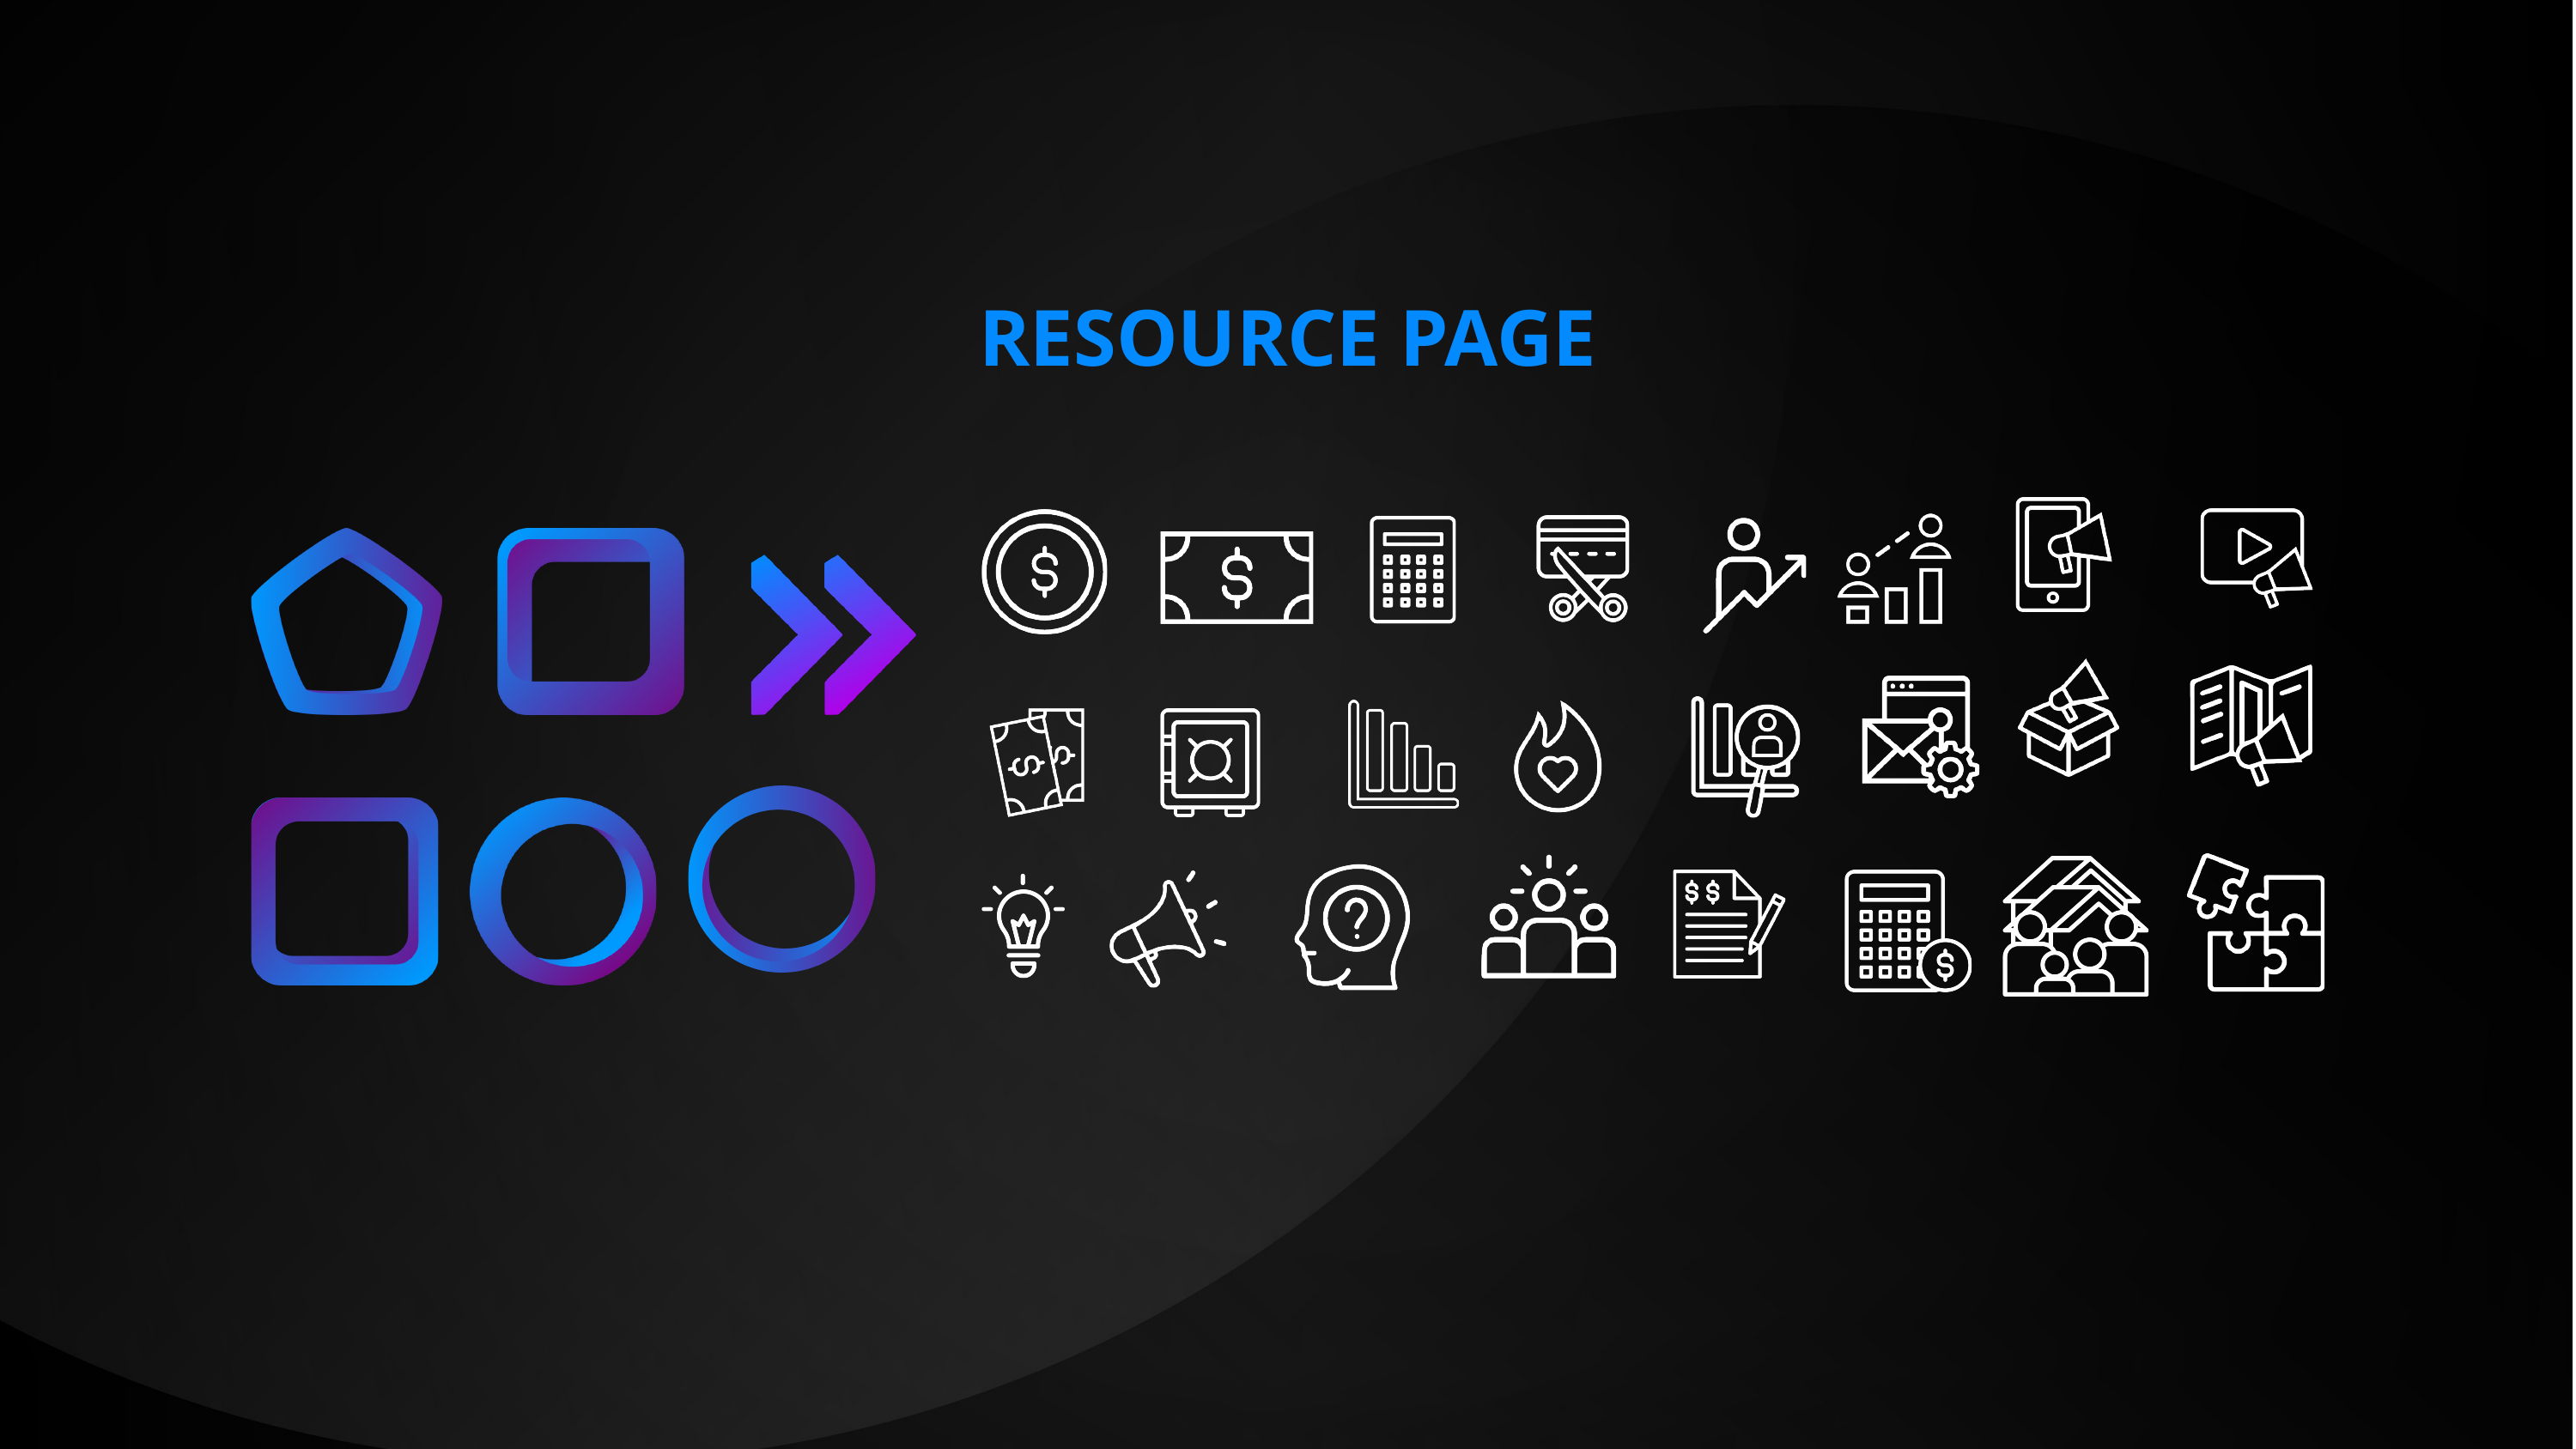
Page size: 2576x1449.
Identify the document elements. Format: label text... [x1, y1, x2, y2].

text_box [2017, 658, 2121, 777]
text_box [497, 528, 685, 715]
text_box [2190, 664, 2312, 787]
text_box [2015, 497, 2112, 612]
text_box [251, 797, 439, 985]
text_box [1673, 870, 1786, 979]
text_box [1348, 700, 1460, 809]
text_box [1691, 695, 1801, 818]
text_box [2186, 852, 2325, 992]
text_box [1844, 870, 1972, 992]
text_box [981, 509, 1108, 635]
text_box [1160, 531, 1314, 624]
text_box [2200, 508, 2313, 609]
text_box [750, 555, 916, 715]
text_box [989, 708, 1084, 817]
text_box [1370, 515, 1456, 624]
text_box [1480, 854, 1617, 979]
text_box [981, 873, 1065, 979]
text_box [2002, 856, 2149, 997]
text_box [1160, 708, 1261, 817]
text_box [470, 797, 657, 985]
text_box [688, 785, 876, 973]
text_box [1703, 516, 1807, 634]
text_box RESOURCE PAGE [722, 273, 1854, 382]
text_box [1862, 676, 1980, 798]
text_box [1837, 513, 1952, 624]
text_box [1294, 864, 1411, 991]
text_box [1510, 700, 1603, 813]
text_box [1107, 870, 1227, 988]
text_box [1536, 515, 1630, 624]
text_box [0, 0, 2573, 1449]
text_box [251, 528, 442, 715]
